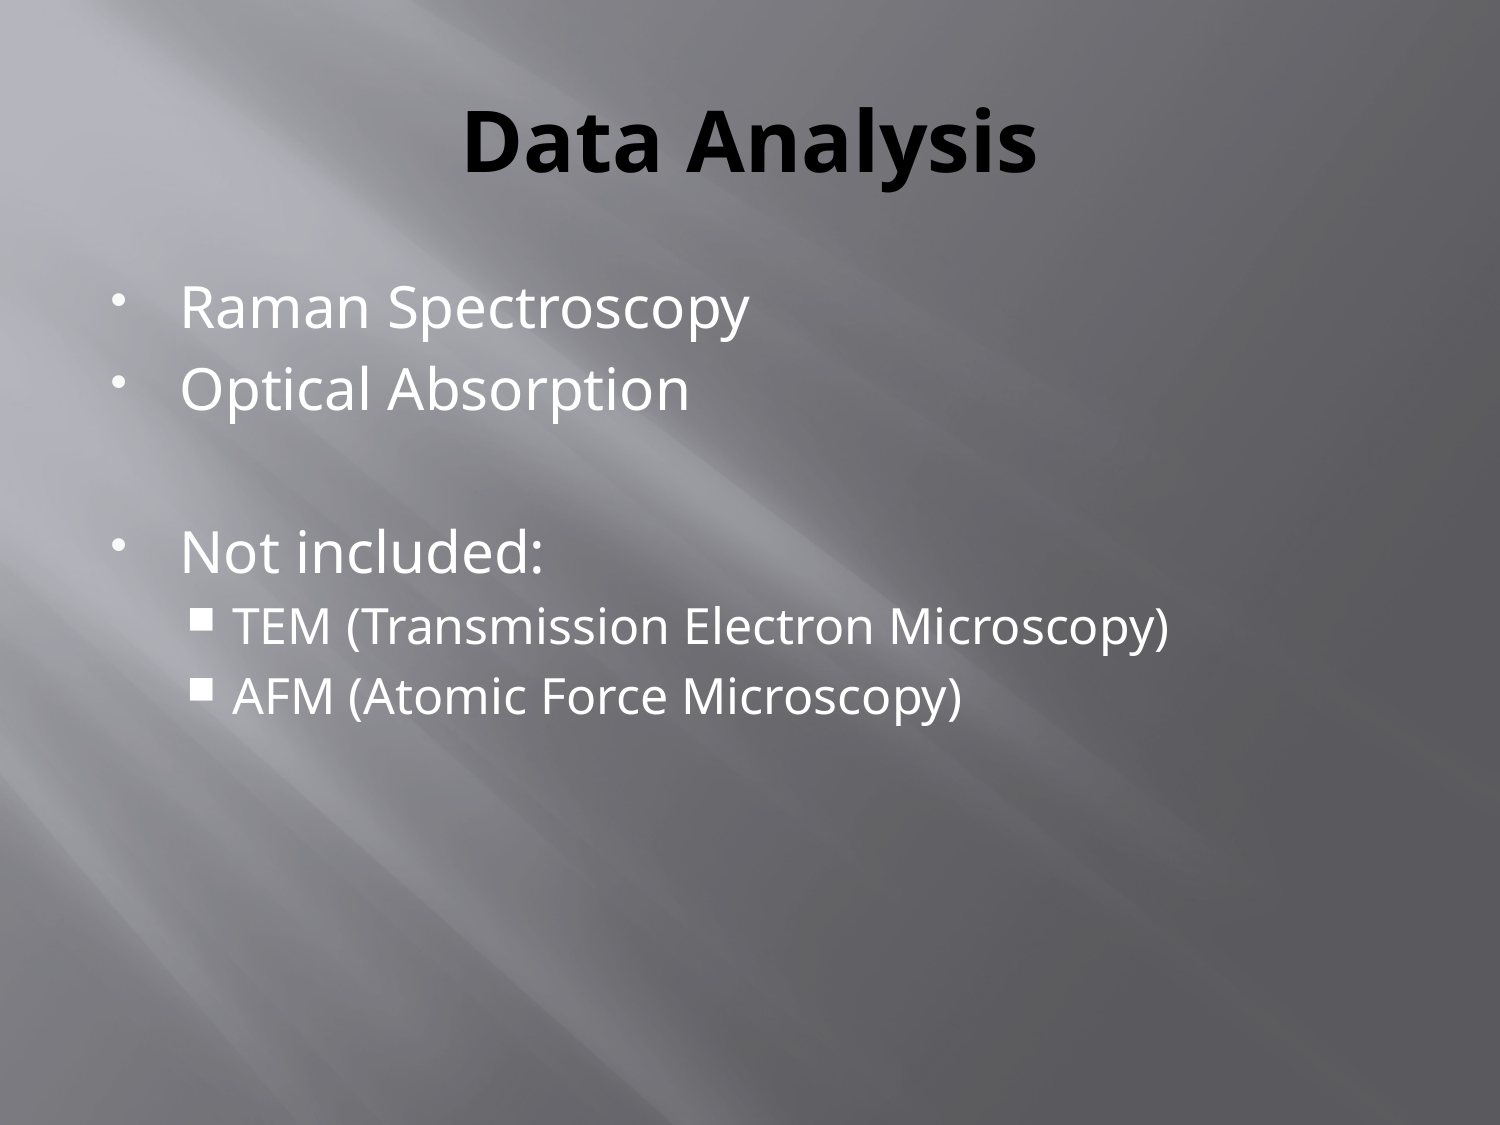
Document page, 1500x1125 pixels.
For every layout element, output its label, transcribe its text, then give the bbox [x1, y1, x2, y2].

title Data Analysis [75, 45, 1425, 233]
list Raman Spectroscopy Optical Absorption Not included: TEM (Transmission Electron Microscopy) AFM (Atomic Force Microscopy) [75, 262, 1425, 1035]
